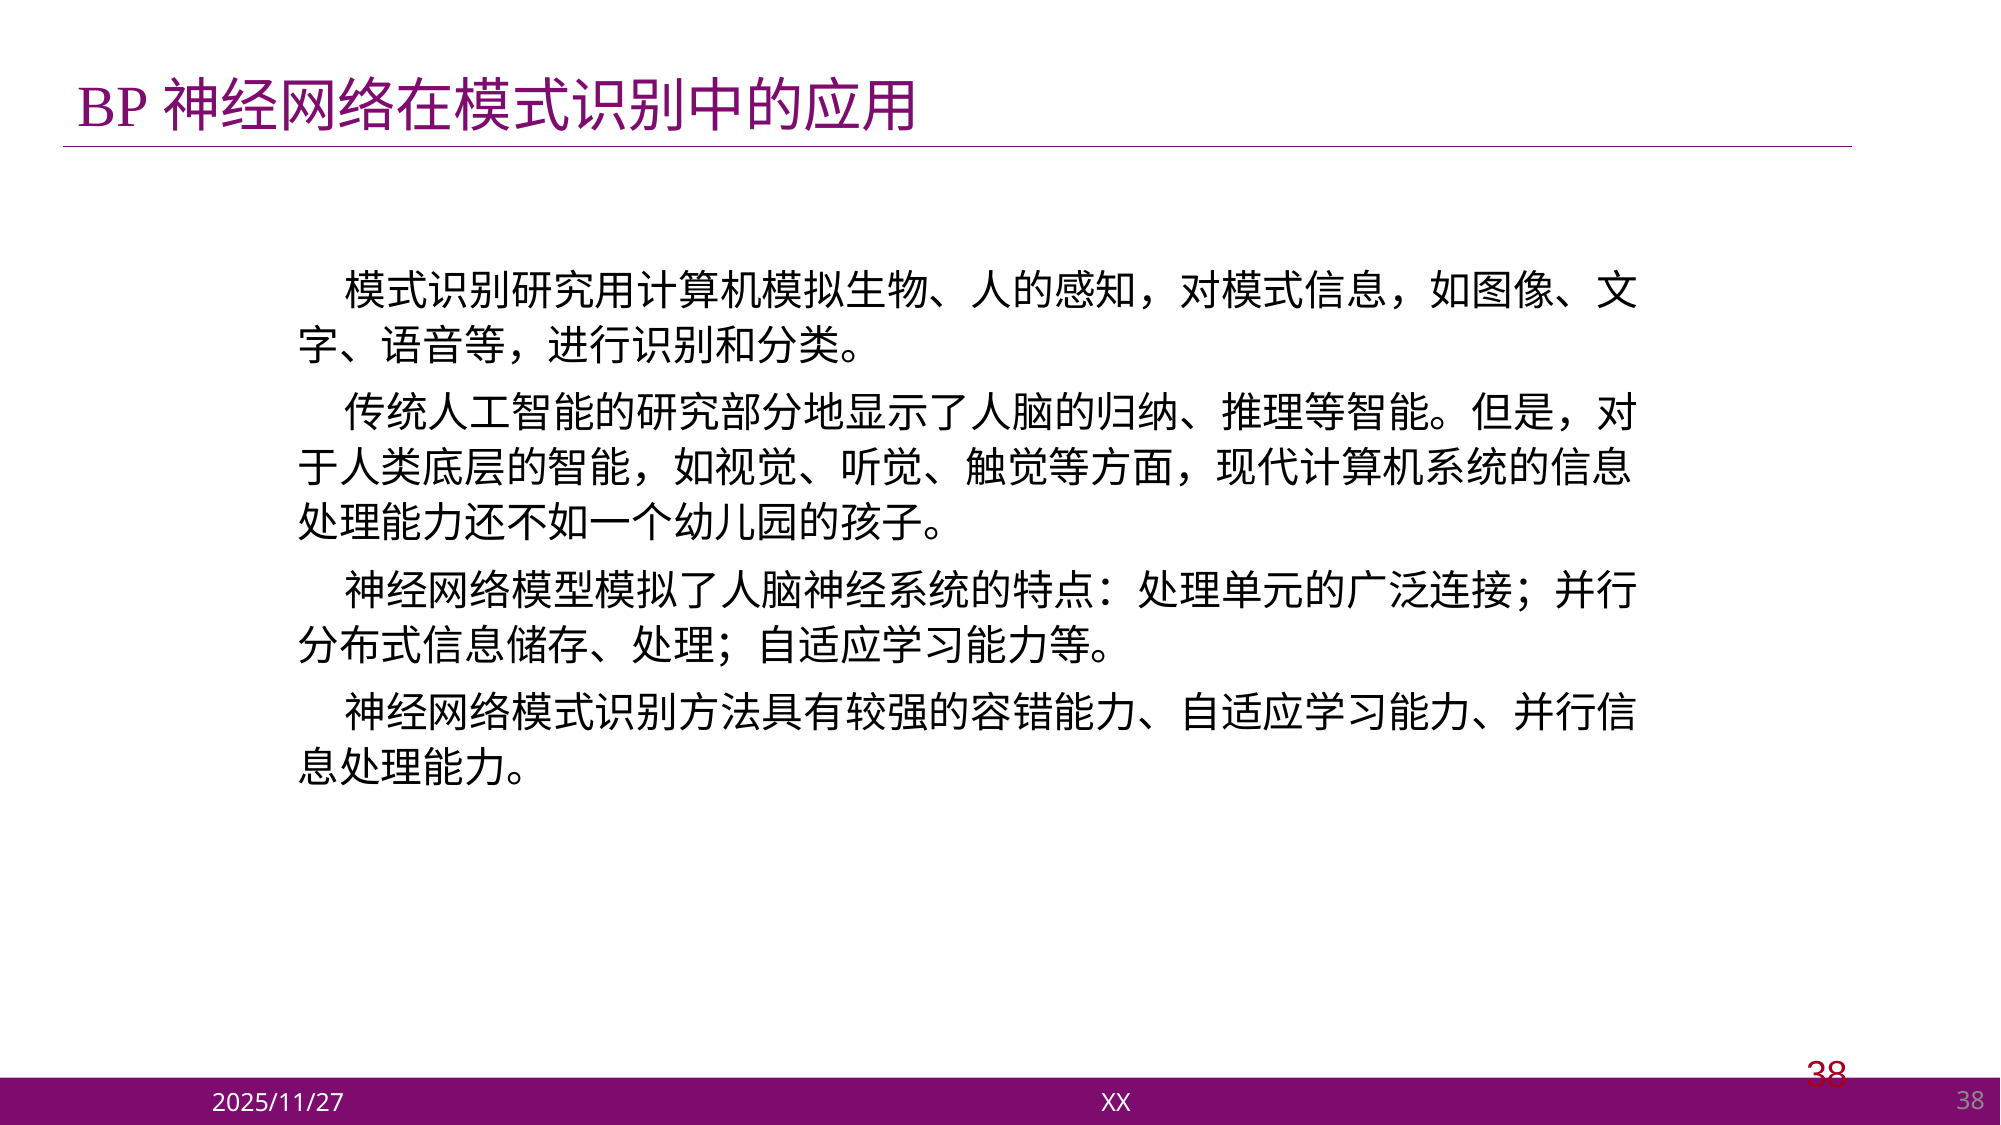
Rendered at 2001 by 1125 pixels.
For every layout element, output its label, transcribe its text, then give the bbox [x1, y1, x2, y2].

text_box 模式识别研究用计算机模拟生物、人的感知，对模式信息，如图像、文字、语音等，进行识别和分类。 传统人工智能的研究部分地显示了人脑的归纳、推理等智能。但是，对于人类底层的智能，如视觉、听觉、触觉等方面，现代计算机系统的信息处理能力还不如一个幼儿园的孩子。 神经网络模型模拟了人脑神经系统的特点：处理单元的广泛连接；并行分布式信息储存、处理；自适应学习能力等。 神经网络模式识别方法具有较强的容错能力、自适应学习能力、并行信息处理能力。 [282, 251, 1683, 799]
slide_number 38 [1412, 1042, 1863, 1103]
text_box BP神经网络在模式识别中的应用 [62, 60, 1350, 146]
